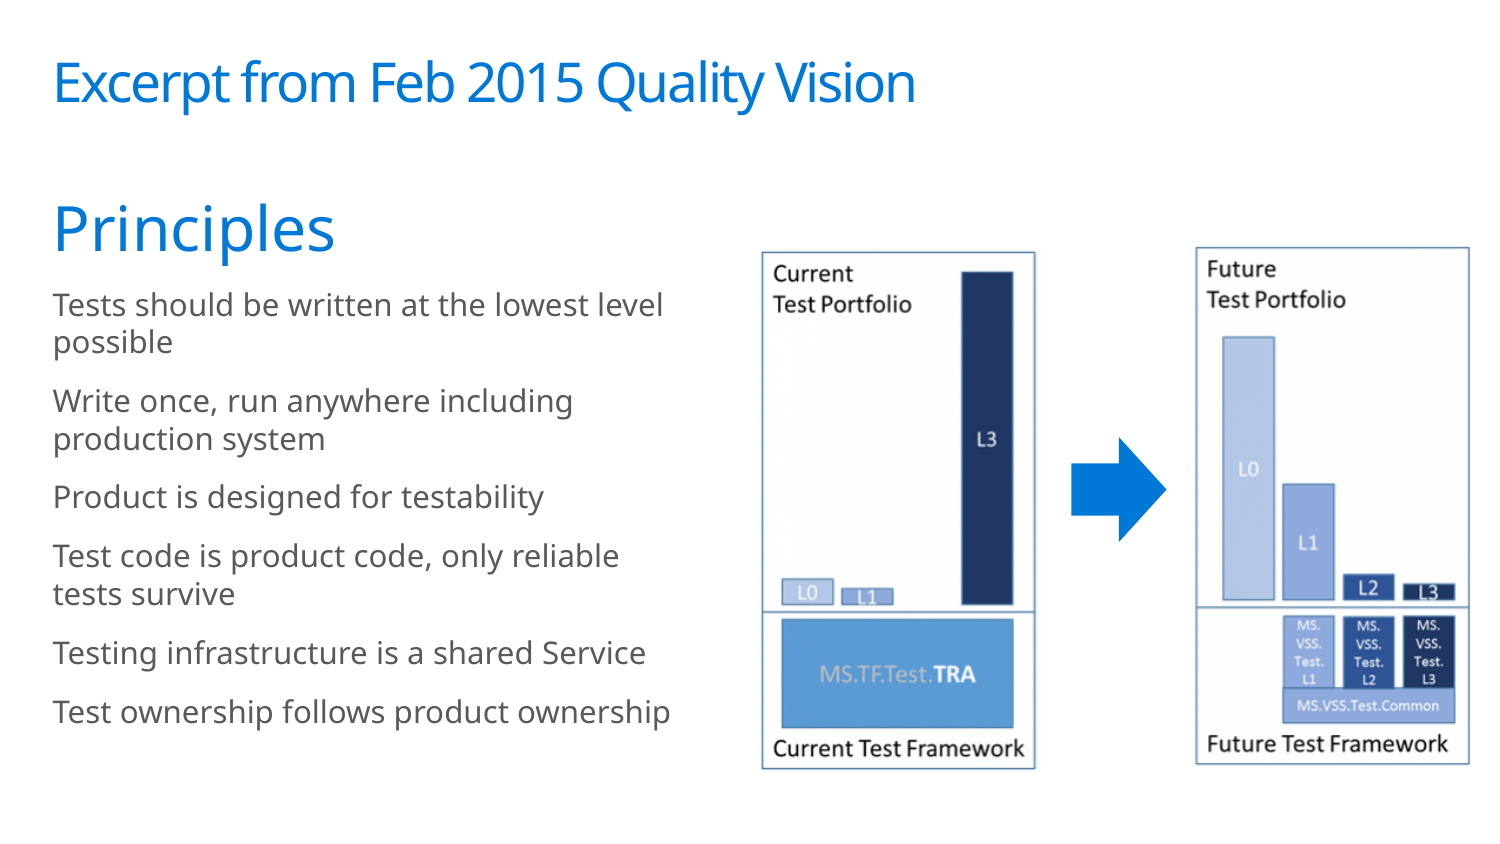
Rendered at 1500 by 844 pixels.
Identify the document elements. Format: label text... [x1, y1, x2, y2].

list Principles Tests should be written at the lowest level possible Write once, run anywhere including production system Product is designed for testability Test code is product code, only reliable tests survive Testing infrastructure is a shared Service Test ownership follows product ownership [52, 188, 682, 791]
picture [1187, 238, 1478, 775]
title Excerpt from Feb 2015 Quality Vision [52, 27, 1448, 120]
text_box [1070, 436, 1168, 543]
picture [749, 238, 1047, 775]
